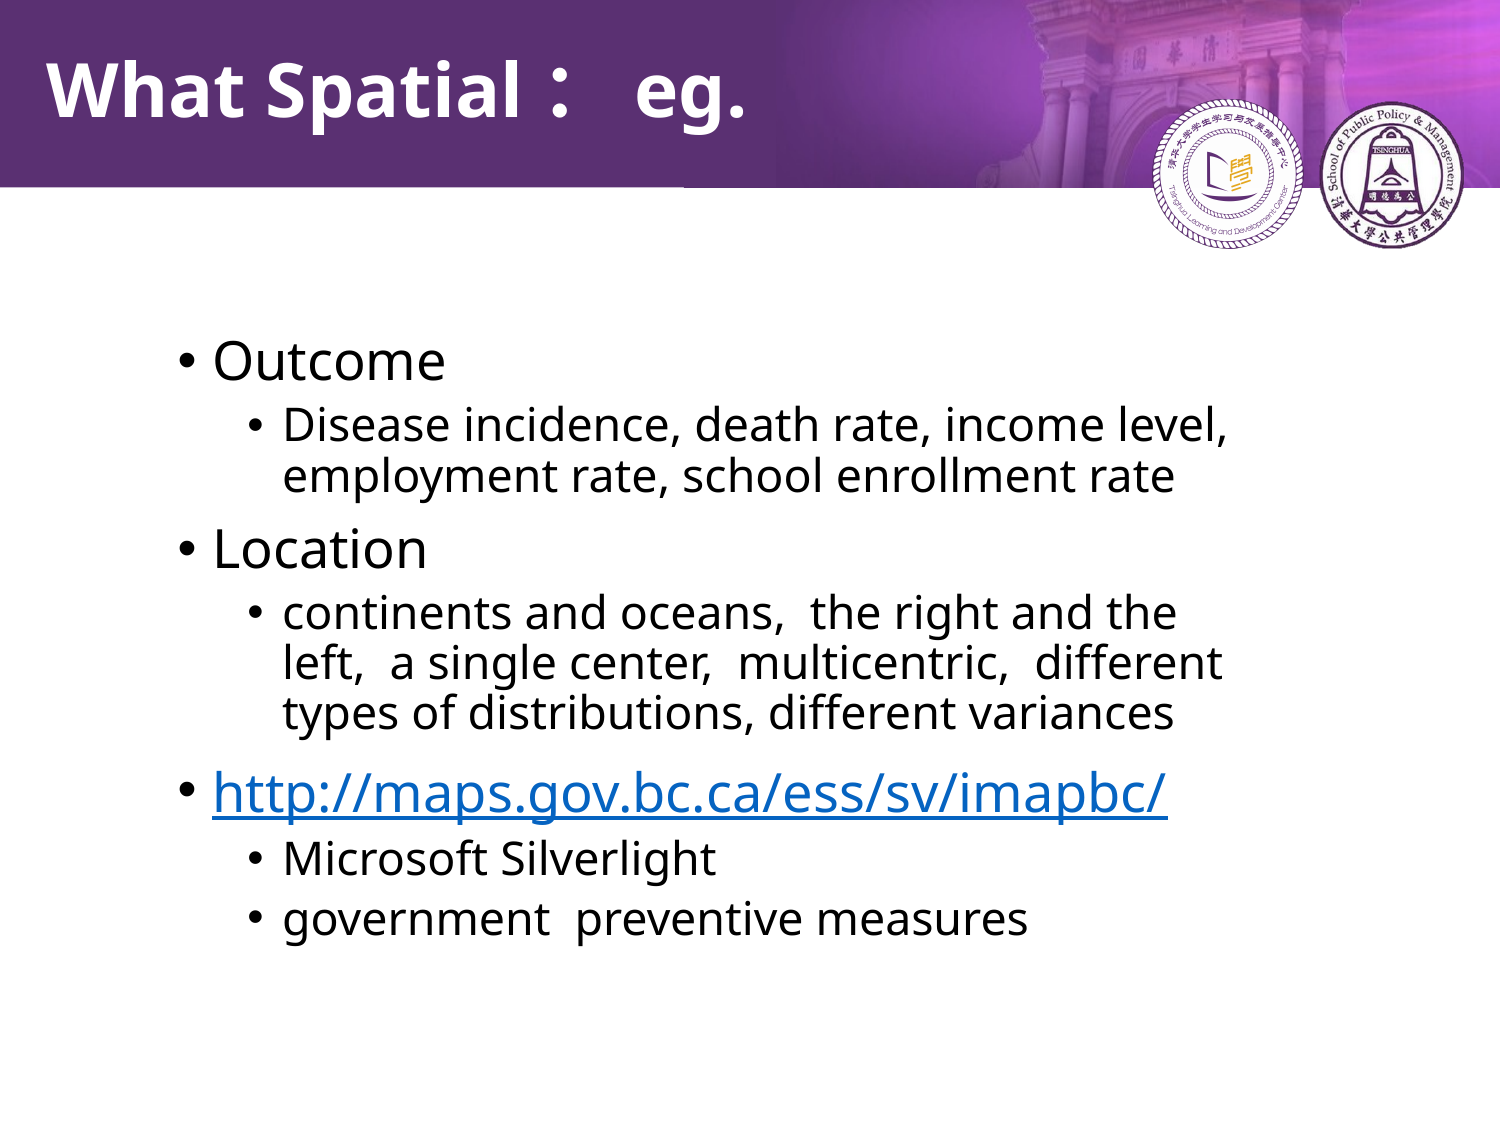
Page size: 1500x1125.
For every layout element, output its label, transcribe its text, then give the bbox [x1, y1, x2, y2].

list Outcome Disease incidence, death rate, income level, employment rate, school enrollment rate Location continents and oceans, the right and the left, a single center, multicentric, different types of distributions, different variances http://maps.gov.bc.ca/ess/sv/imapbc/ Microsoft Silverlight government preventive measures [162, 326, 1260, 1010]
picture [776, 0, 1500, 263]
title What Spatial：eg. [31, 19, 1020, 168]
